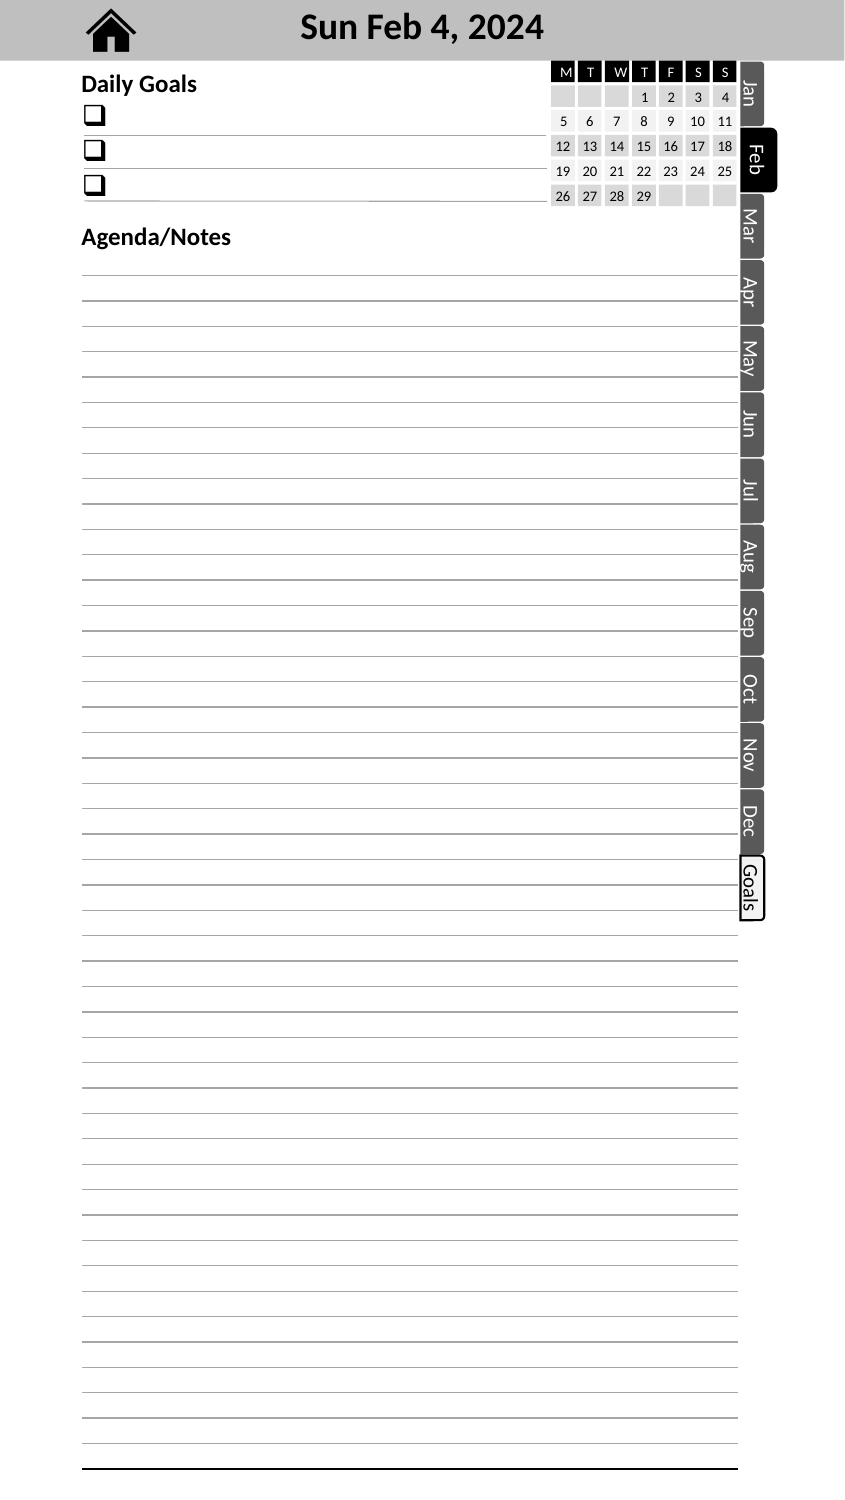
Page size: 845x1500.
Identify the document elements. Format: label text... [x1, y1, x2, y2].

picture [82, 1, 140, 59]
list Sun Feb 4, 2024 [190, 0, 655, 61]
